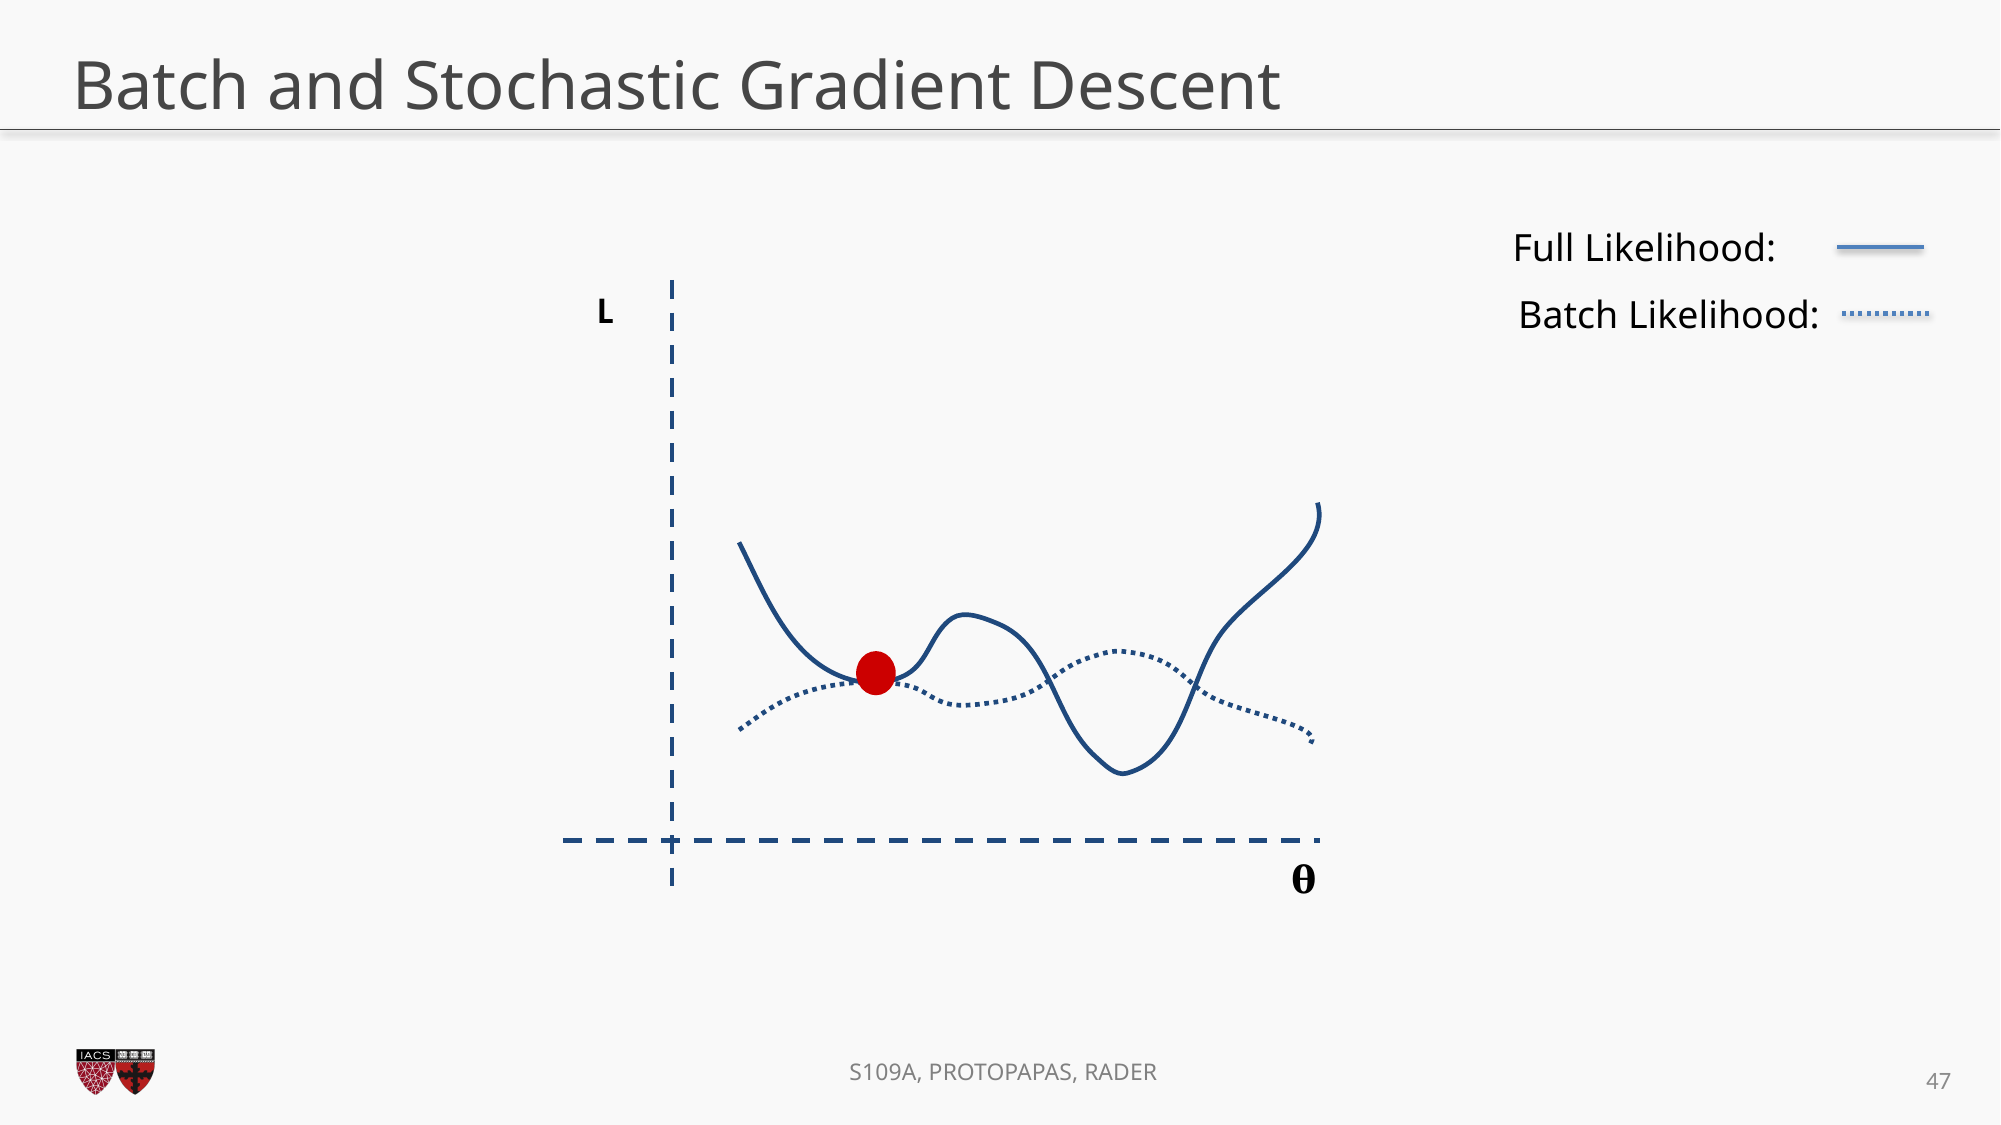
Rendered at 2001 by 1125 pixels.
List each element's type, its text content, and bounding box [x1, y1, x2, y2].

slide_number 47 [1500, 1050, 1967, 1110]
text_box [562, 270, 1365, 946]
title Batch and Stochastic Gradient Descent [57, 35, 1943, 162]
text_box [1499, 216, 1930, 345]
picture [75, 1049, 155, 1095]
